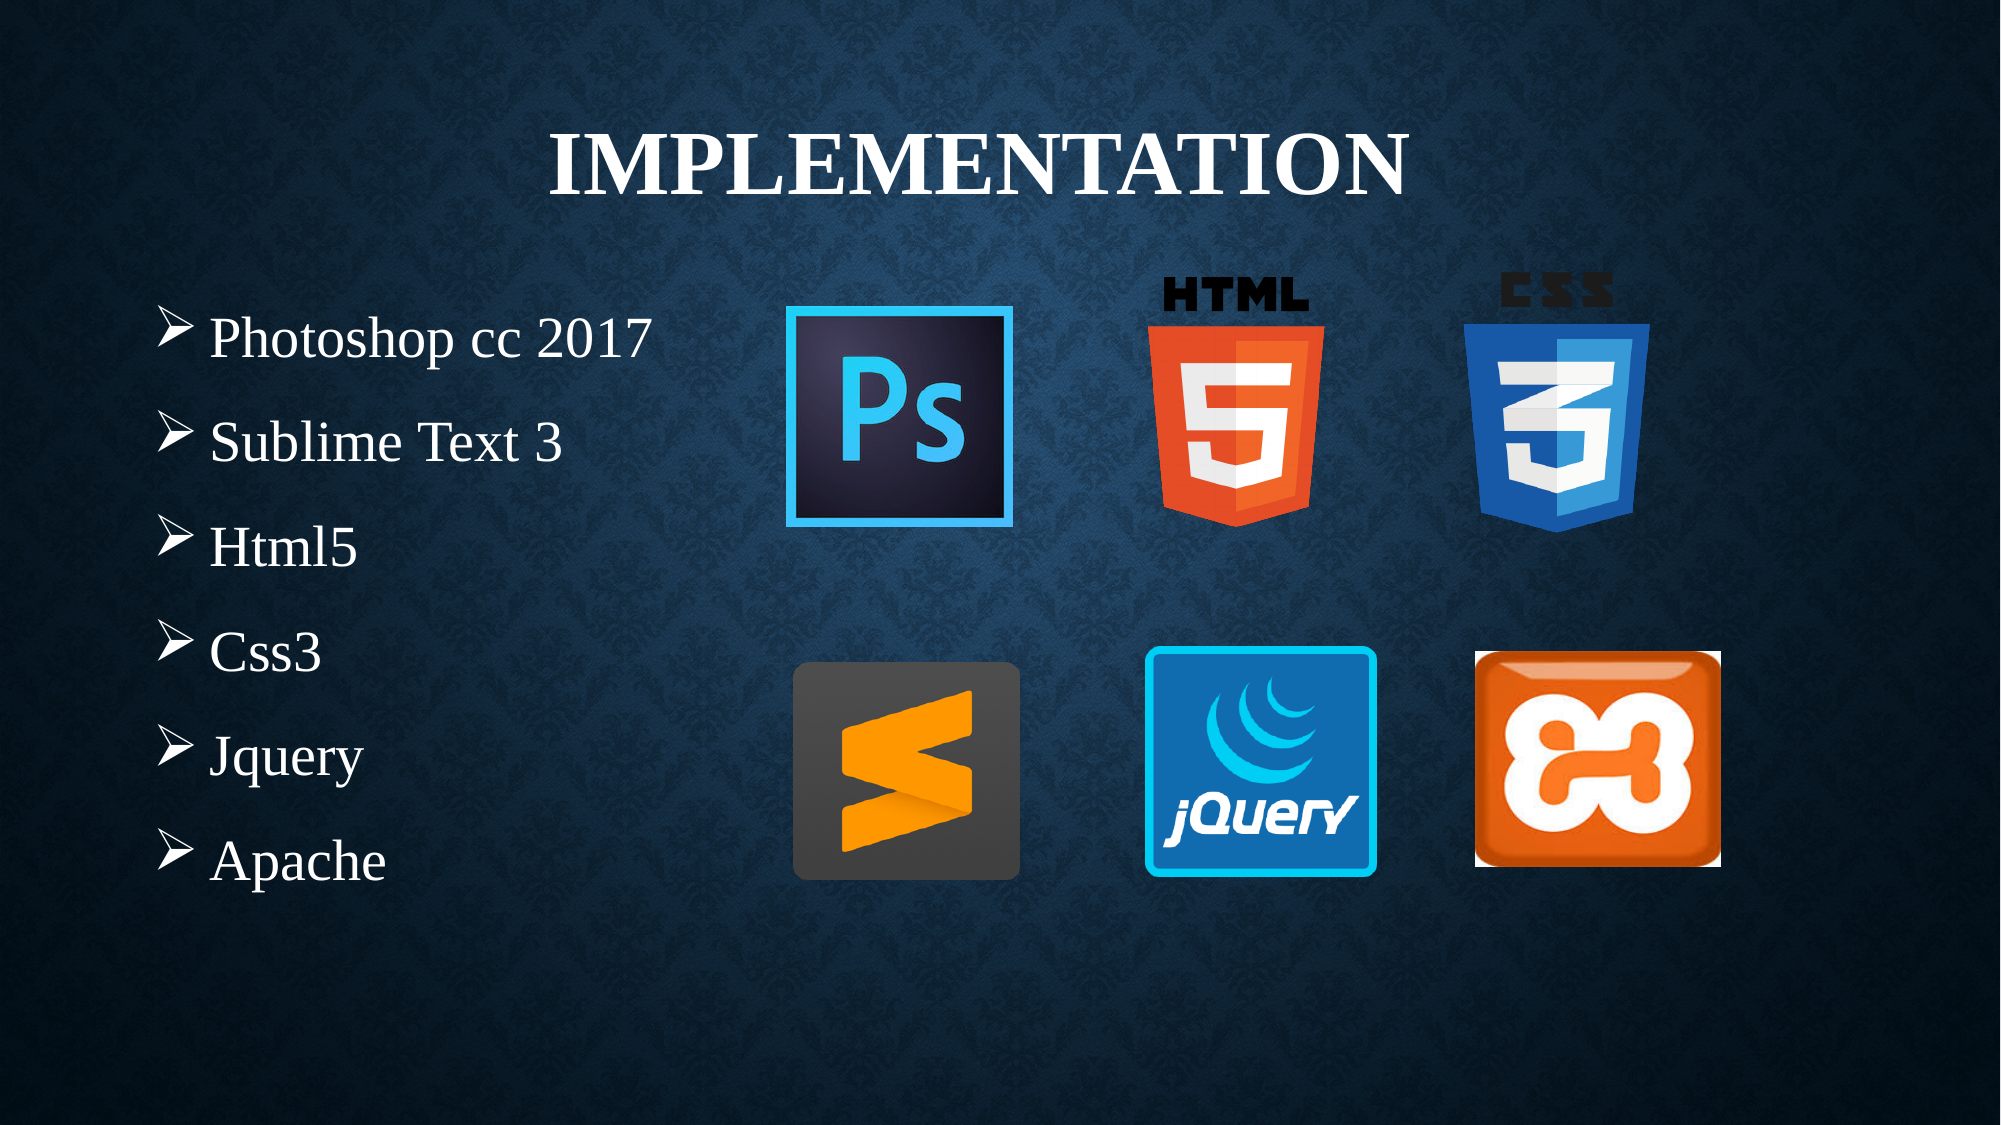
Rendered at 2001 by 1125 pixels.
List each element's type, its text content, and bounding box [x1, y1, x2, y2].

picture [1410, 256, 1702, 548]
picture [1110, 276, 1362, 528]
picture [785, 306, 1013, 528]
picture [1475, 650, 1722, 867]
picture [1145, 645, 1377, 878]
picture [793, 662, 1021, 881]
picture [1369, 872, 1377, 878]
subtitle Photoshop cc 2017 Sublime Text 3 Html5 Css3 Jquery Apache [138, 277, 1909, 1039]
title IMPLEMENTATION [307, 91, 1652, 222]
